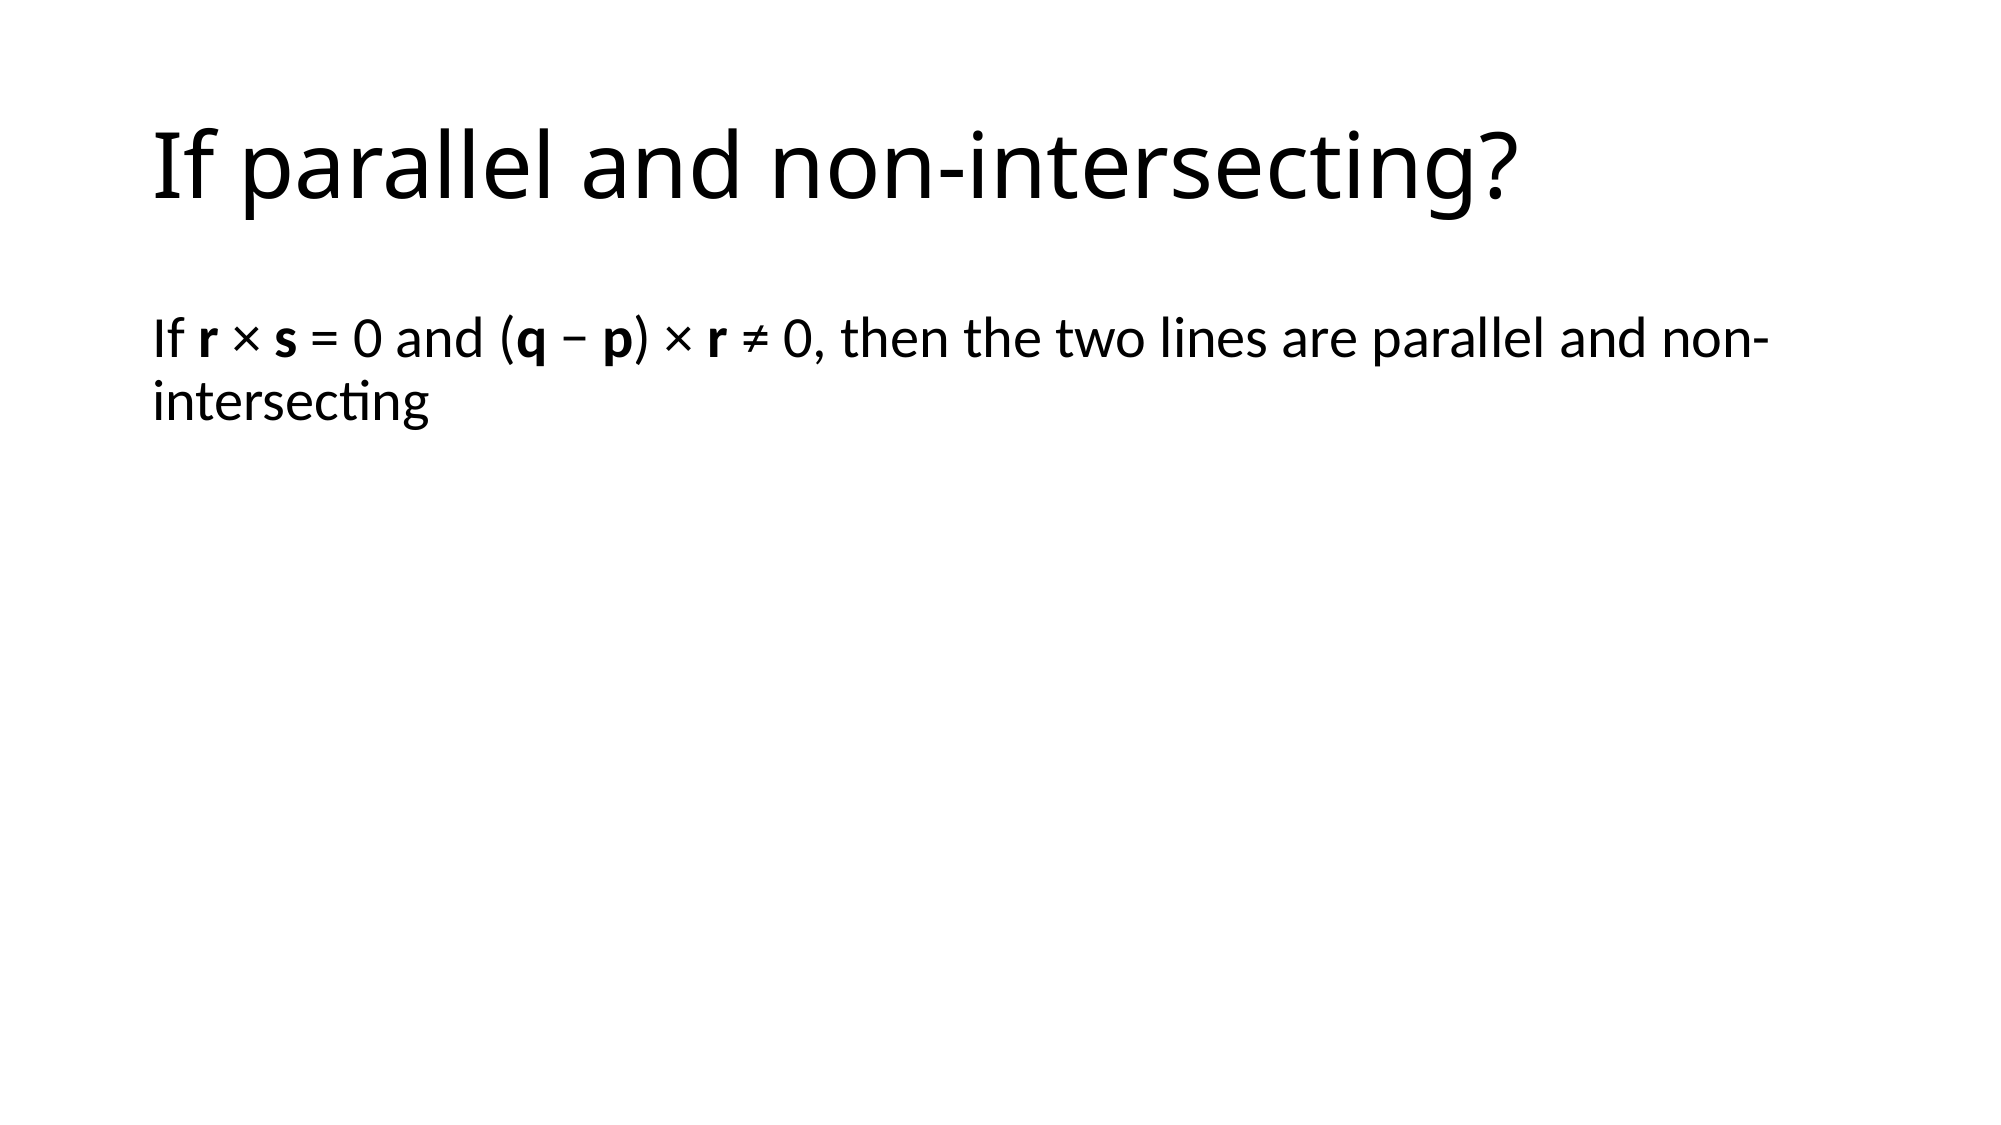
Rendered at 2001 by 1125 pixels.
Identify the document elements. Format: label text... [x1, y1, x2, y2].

list If r × s = 0 and (q − p) × r ≠ 0, then the two lines are parallel and non-intersecting [137, 299, 1863, 1014]
title If parallel and non-intersecting? [137, 59, 1863, 278]
